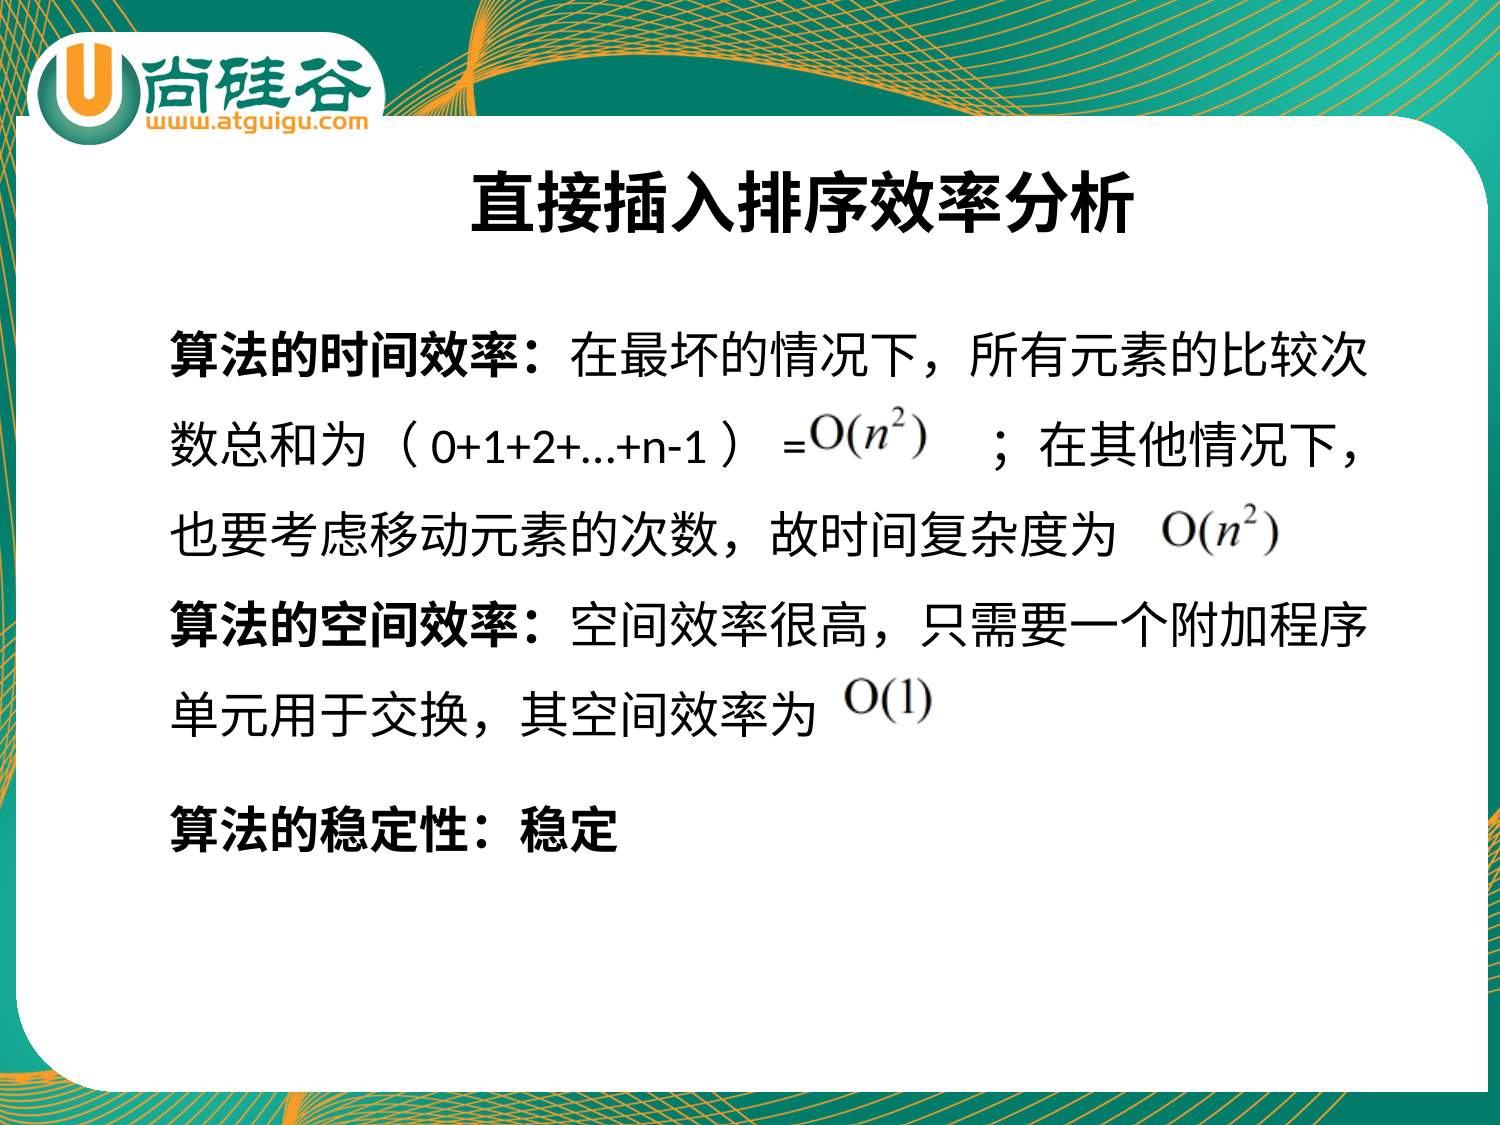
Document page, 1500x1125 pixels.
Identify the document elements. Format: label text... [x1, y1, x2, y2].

picture [0, 0, 1500, 1125]
text_box 算法的时间效率：在最坏的情况下，所有元素的比较次数总和为（0+1+2+…+n-1）= ；在其他情况下，也要考虑移动元素的次数，故时间复杂度为 算法的空间效率：空间效率很高，只需要一个附加程序单元用于交换，其空间效率为 算法的稳定性：稳定 [154, 285, 1395, 866]
text_box 直接插入排序效率分析 [454, 152, 1159, 248]
